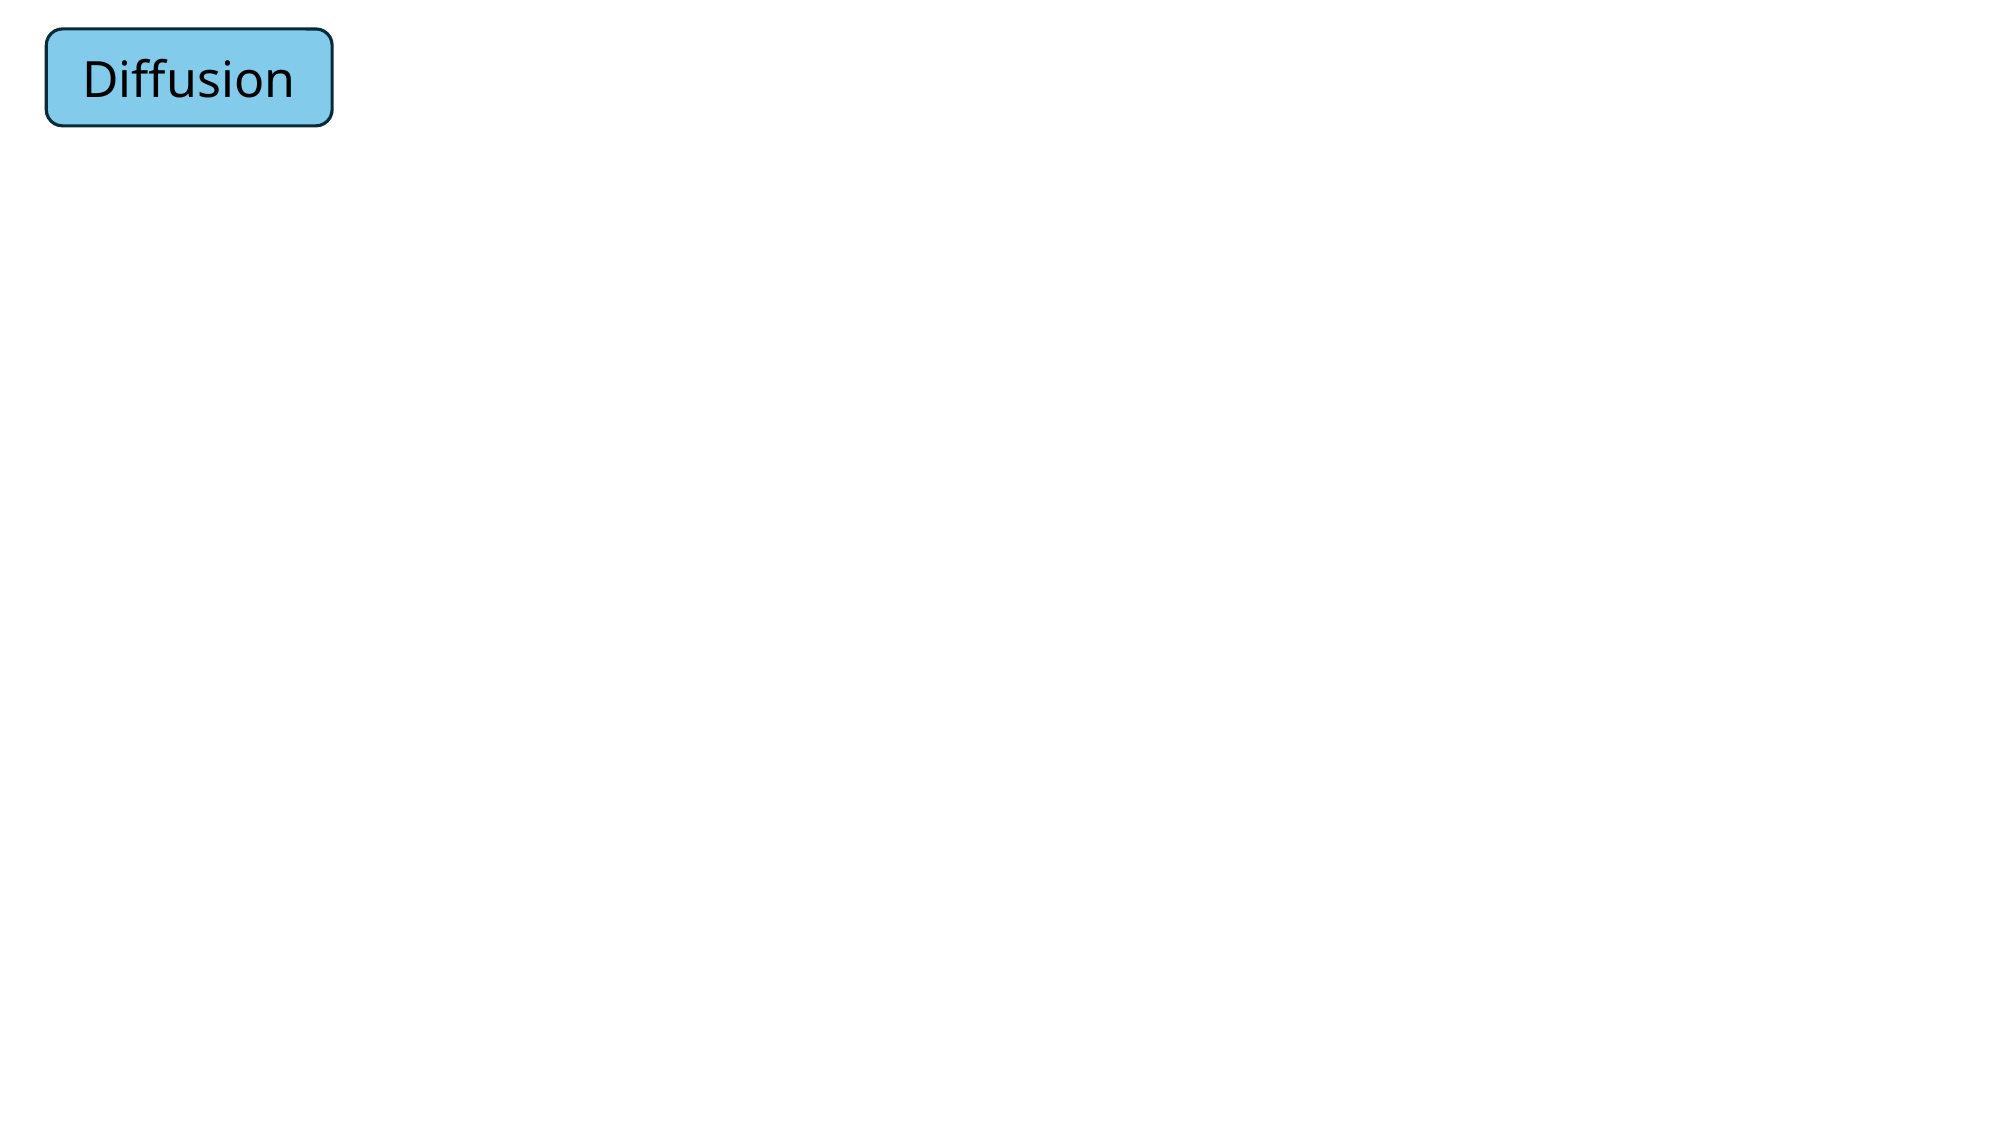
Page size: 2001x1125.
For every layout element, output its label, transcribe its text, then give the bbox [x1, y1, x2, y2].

text_box Diffusion [44, 27, 334, 128]
